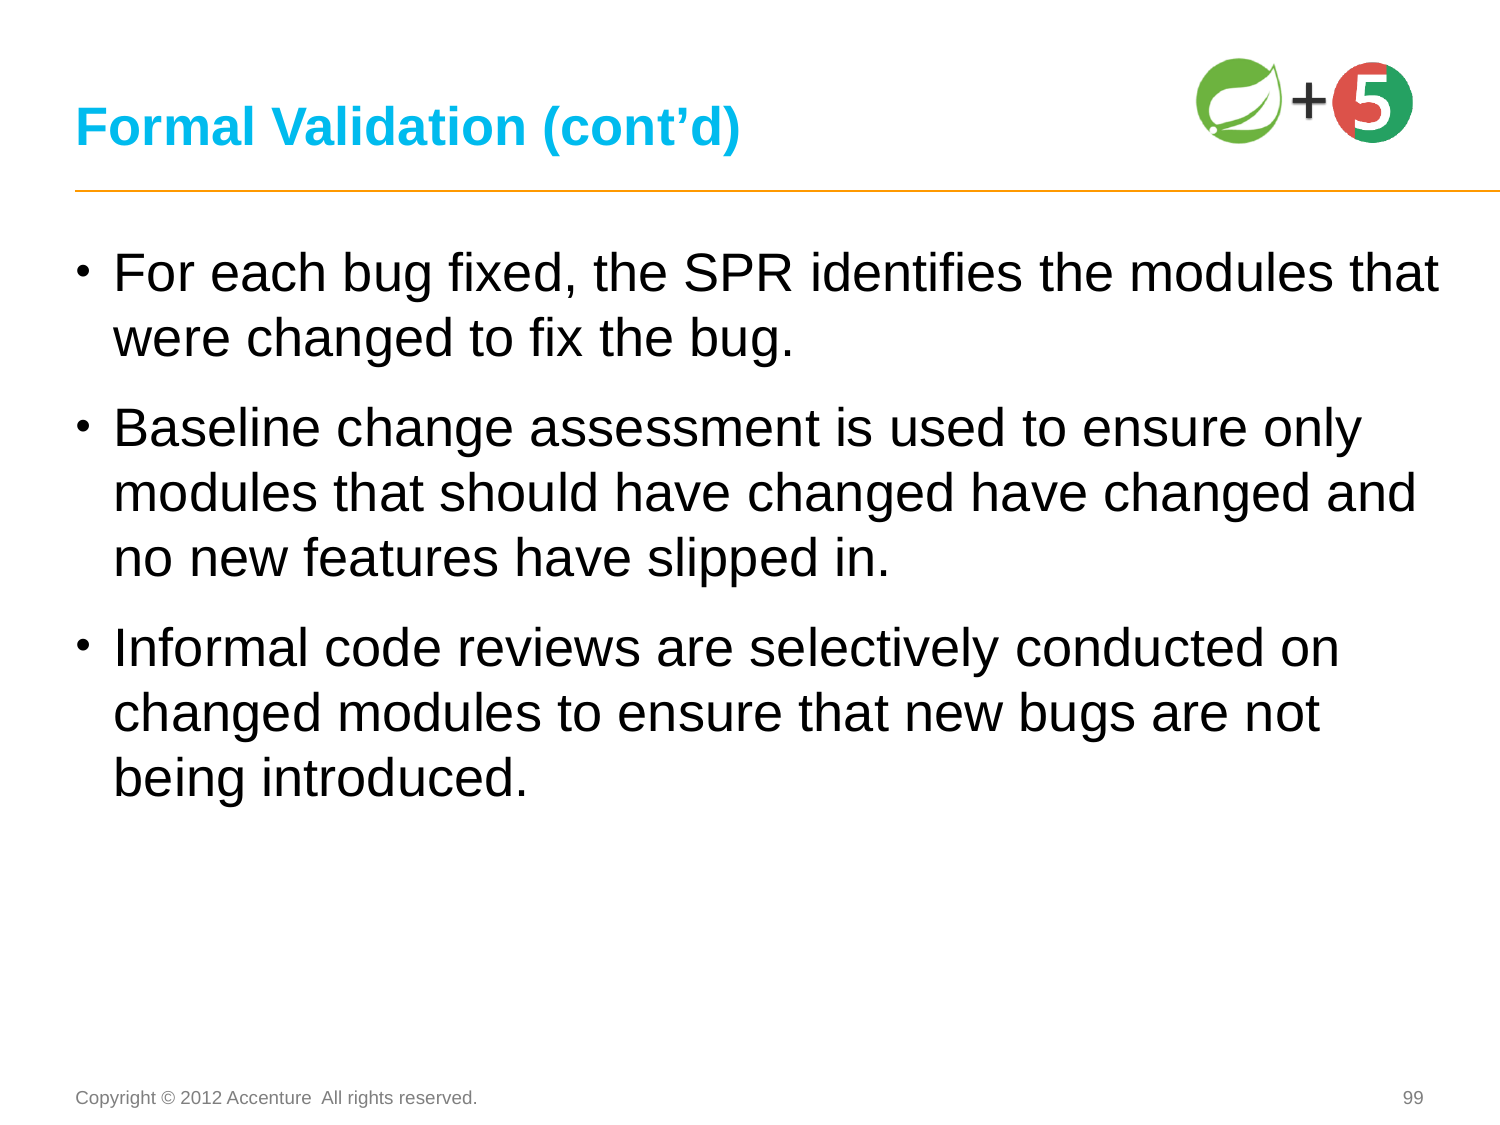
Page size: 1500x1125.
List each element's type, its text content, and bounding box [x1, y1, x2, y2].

title Formal Validation (cont’d) [75, 27, 1422, 157]
list For each bug fixed, the SPR identifies the modules that were changed to fix the bug. Baseline change assessment is used to ensure only modules that should have changed have changed and no new features have slipped in. Informal code reviews are selectively conducted on changed modules to ensure that new bugs are not being introduced. [75, 237, 1450, 963]
